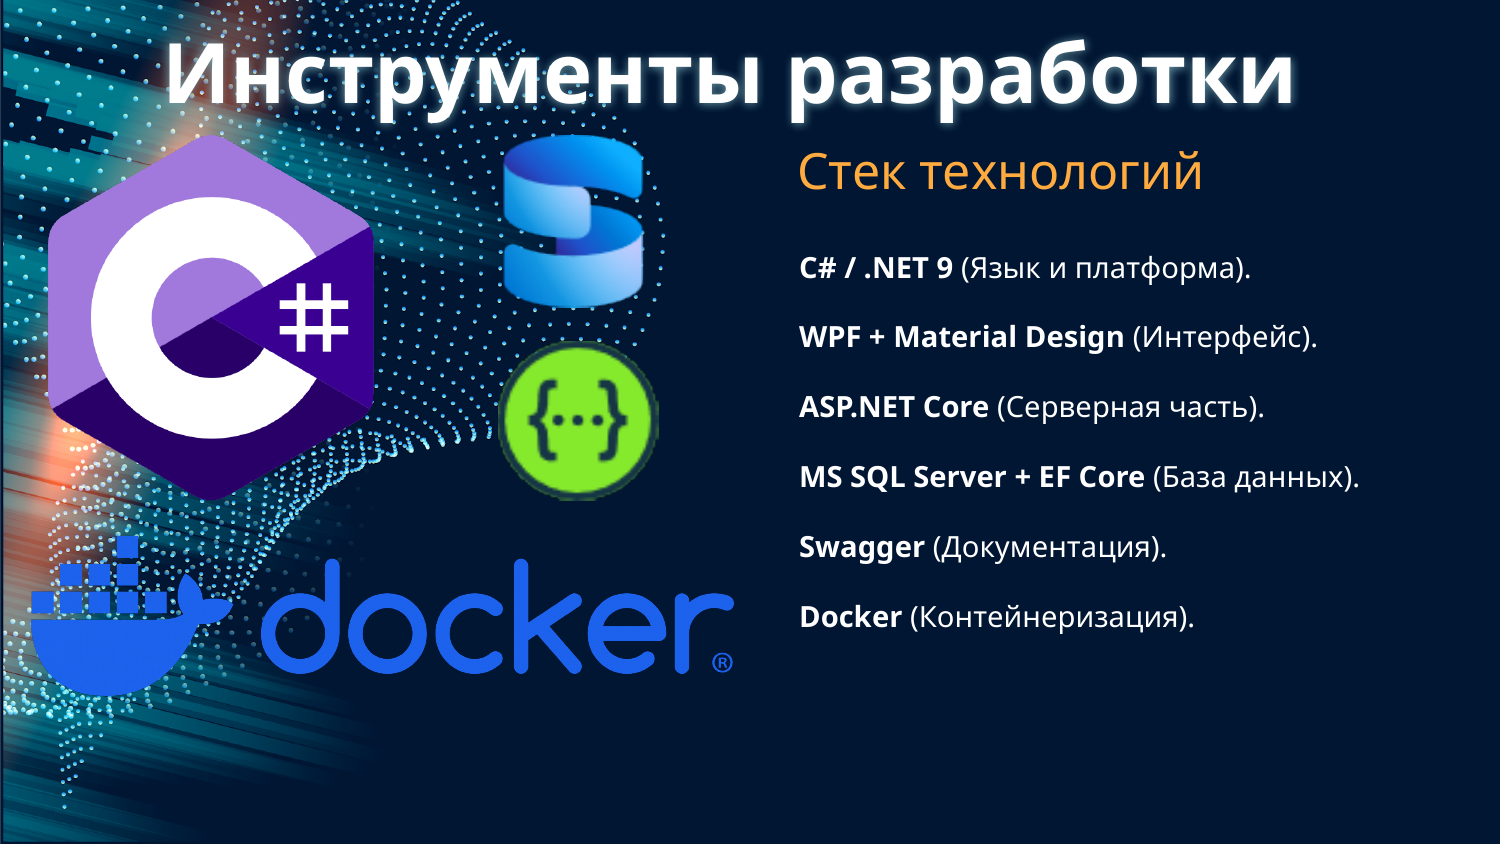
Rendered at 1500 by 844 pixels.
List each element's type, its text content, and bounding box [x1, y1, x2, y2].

picture [417, 211, 427, 218]
title Инструменты разработки [85, 9, 1376, 136]
subtitle Стек технологий [782, 124, 1253, 201]
picture [0, 0, 1500, 844]
picture [393, 217, 403, 229]
text_box C# / .NET 9 (Язык и платформа). WPF + Material Design (Интерфейс). ASP.NET Core (Серверная часть). MS SQL Server + EF Core (База данных). Swagger (Документация). Docker (Контейнеризация). [784, 206, 1432, 641]
